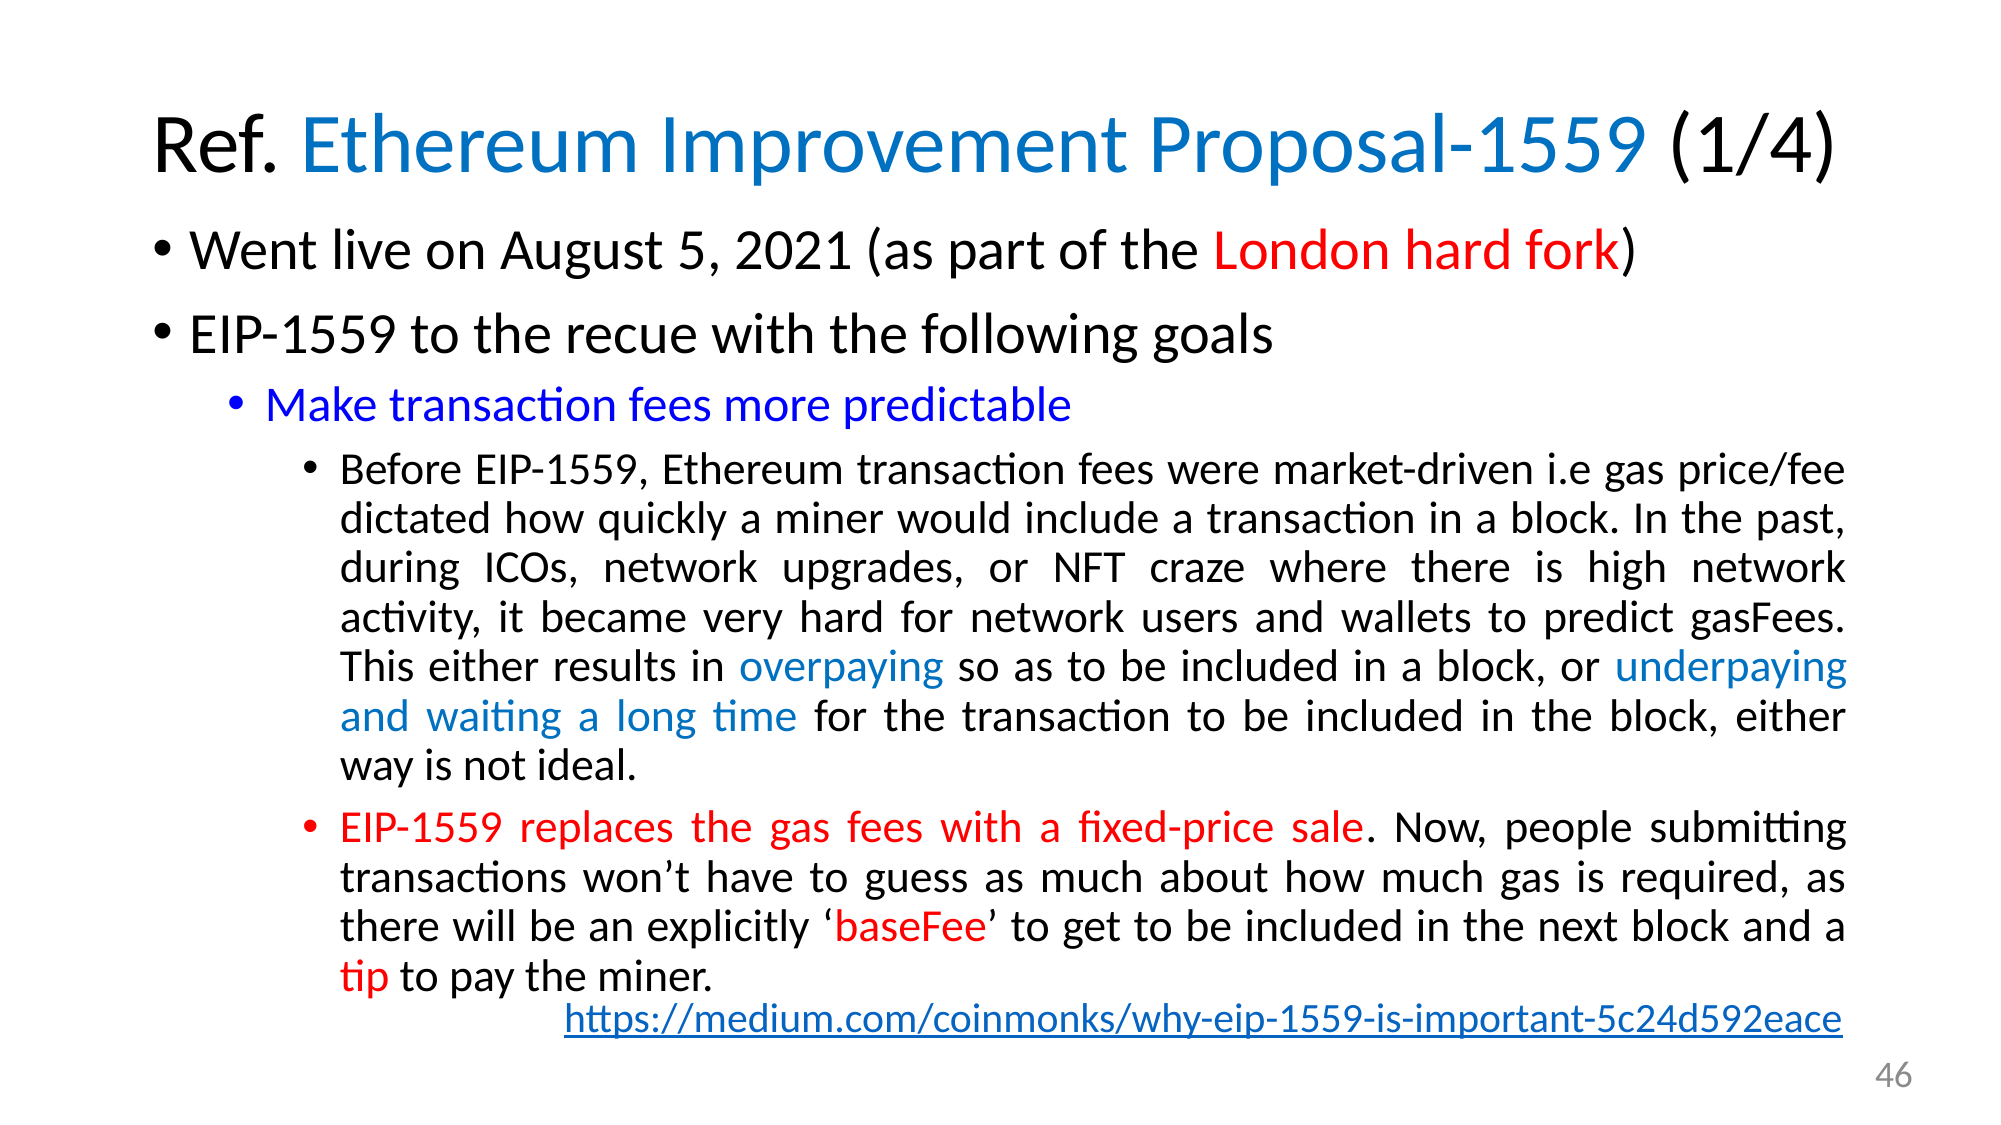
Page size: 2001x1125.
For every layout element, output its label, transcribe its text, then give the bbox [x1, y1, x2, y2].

list Went live on August 5, 2021 (as part of the London hard fork) EIP-1559 to the recue with the following goals Make transaction fees more predictable Before EIP-1559, Ethereum transaction fees were market-driven i.e gas price/fee dictated how quickly a miner would include a transaction in a block. In the past, during ICOs, network upgrades, or NFT craze where there is high network activity, it became very hard for network users and wallets to predict gasFees. This either results in overpaying so as to be included in a block, or underpaying and waiting a long time for the transaction to be included in the block, either way is not ideal. EIP-1559 replaces the gas fees with a fixed-price sale. Now, people submitting transactions won’t have to guess as much about how much gas is required, as there will be an explicitly ‘baseFee’ to get to be included in the next block and a tip to pay the miner. [137, 211, 1863, 1014]
slide_number 46 [1477, 1042, 1928, 1103]
text_box https://medium.com/coinmonks/why-eip-1559-is-important-5c24d592eace [549, 982, 1863, 1048]
title Ref. Ethereum Improvement Proposal-1559 (1/4) [137, 50, 1863, 211]
